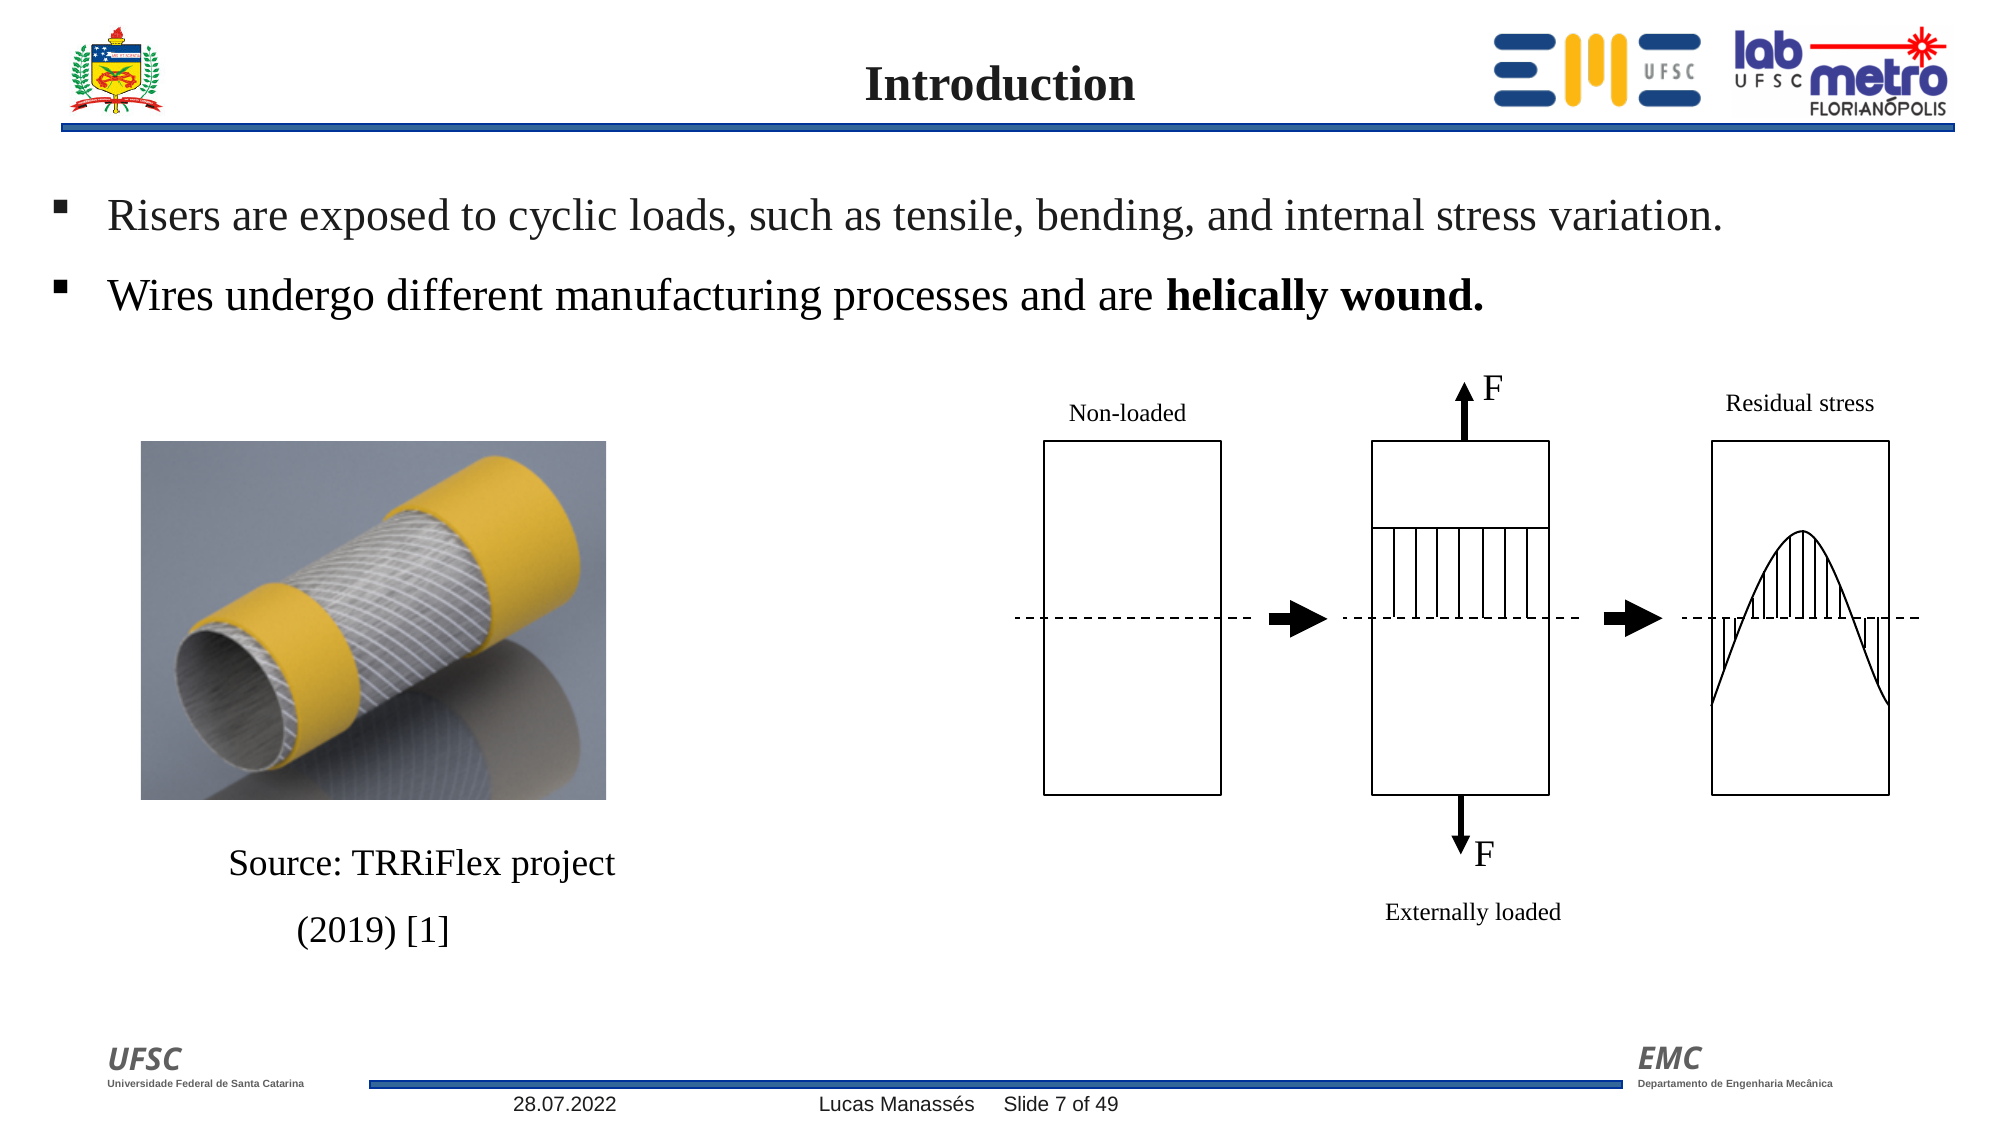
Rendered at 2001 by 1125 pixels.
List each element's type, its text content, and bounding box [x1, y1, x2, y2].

picture [67, 25, 166, 116]
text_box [1342, 355, 1580, 934]
text_box Risers are exposed to cyclic loads, such as tensile, bending, and internal stress variation. Wires undergo different manufacturing processes and are helically wound. [35, 137, 1957, 328]
text_box [1044, 441, 1222, 617]
picture [140, 440, 607, 801]
text_box [1044, 626, 1222, 796]
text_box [1682, 378, 1919, 796]
picture [1732, 26, 1954, 117]
picture [1485, 26, 1710, 115]
text_box Non-loaded [1053, 388, 1212, 434]
text_box Source: TRRiFlex project (2019) [1] [83, 807, 673, 891]
